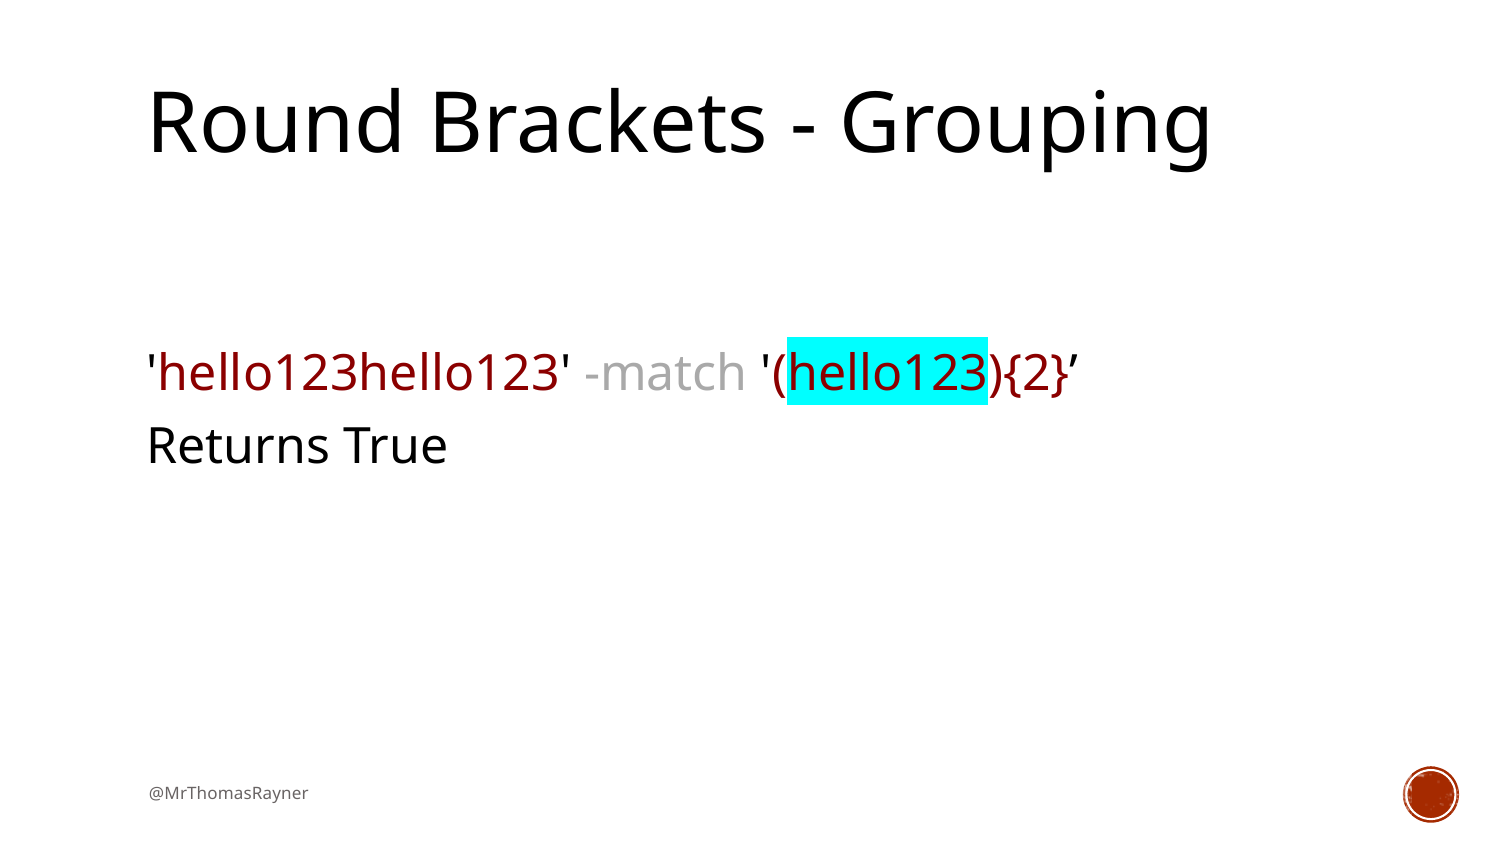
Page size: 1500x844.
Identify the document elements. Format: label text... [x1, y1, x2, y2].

footer @MrThomasRayner [133, 771, 913, 817]
title Round Brackets - Grouping [131, 59, 1370, 192]
list 'hello123hello123' -match '(hello123){2}’ Returns True [131, 261, 1370, 760]
